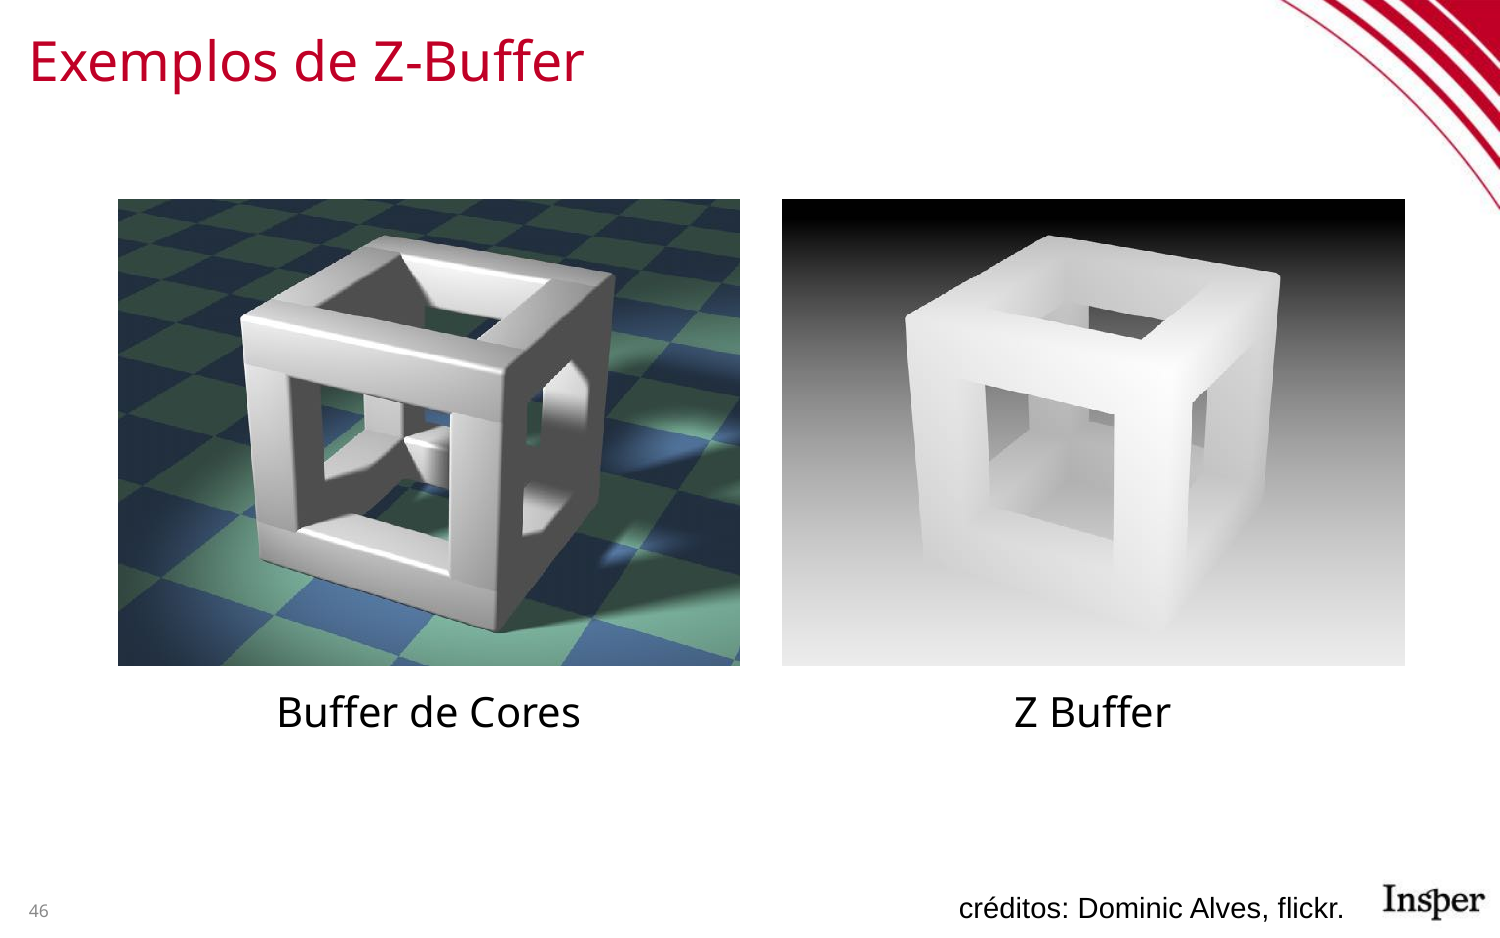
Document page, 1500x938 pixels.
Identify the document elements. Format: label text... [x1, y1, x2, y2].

picture [117, 0, 1500, 938]
title Exemplos de Z-Buffer [13, 18, 1397, 104]
list Buffer de Cores [118, 678, 740, 764]
slide_number 46 [0, 887, 78, 938]
text_box créditos: Dominic Alves, flickr. [943, 881, 1390, 932]
text_box Z Buffer [782, 678, 1405, 764]
